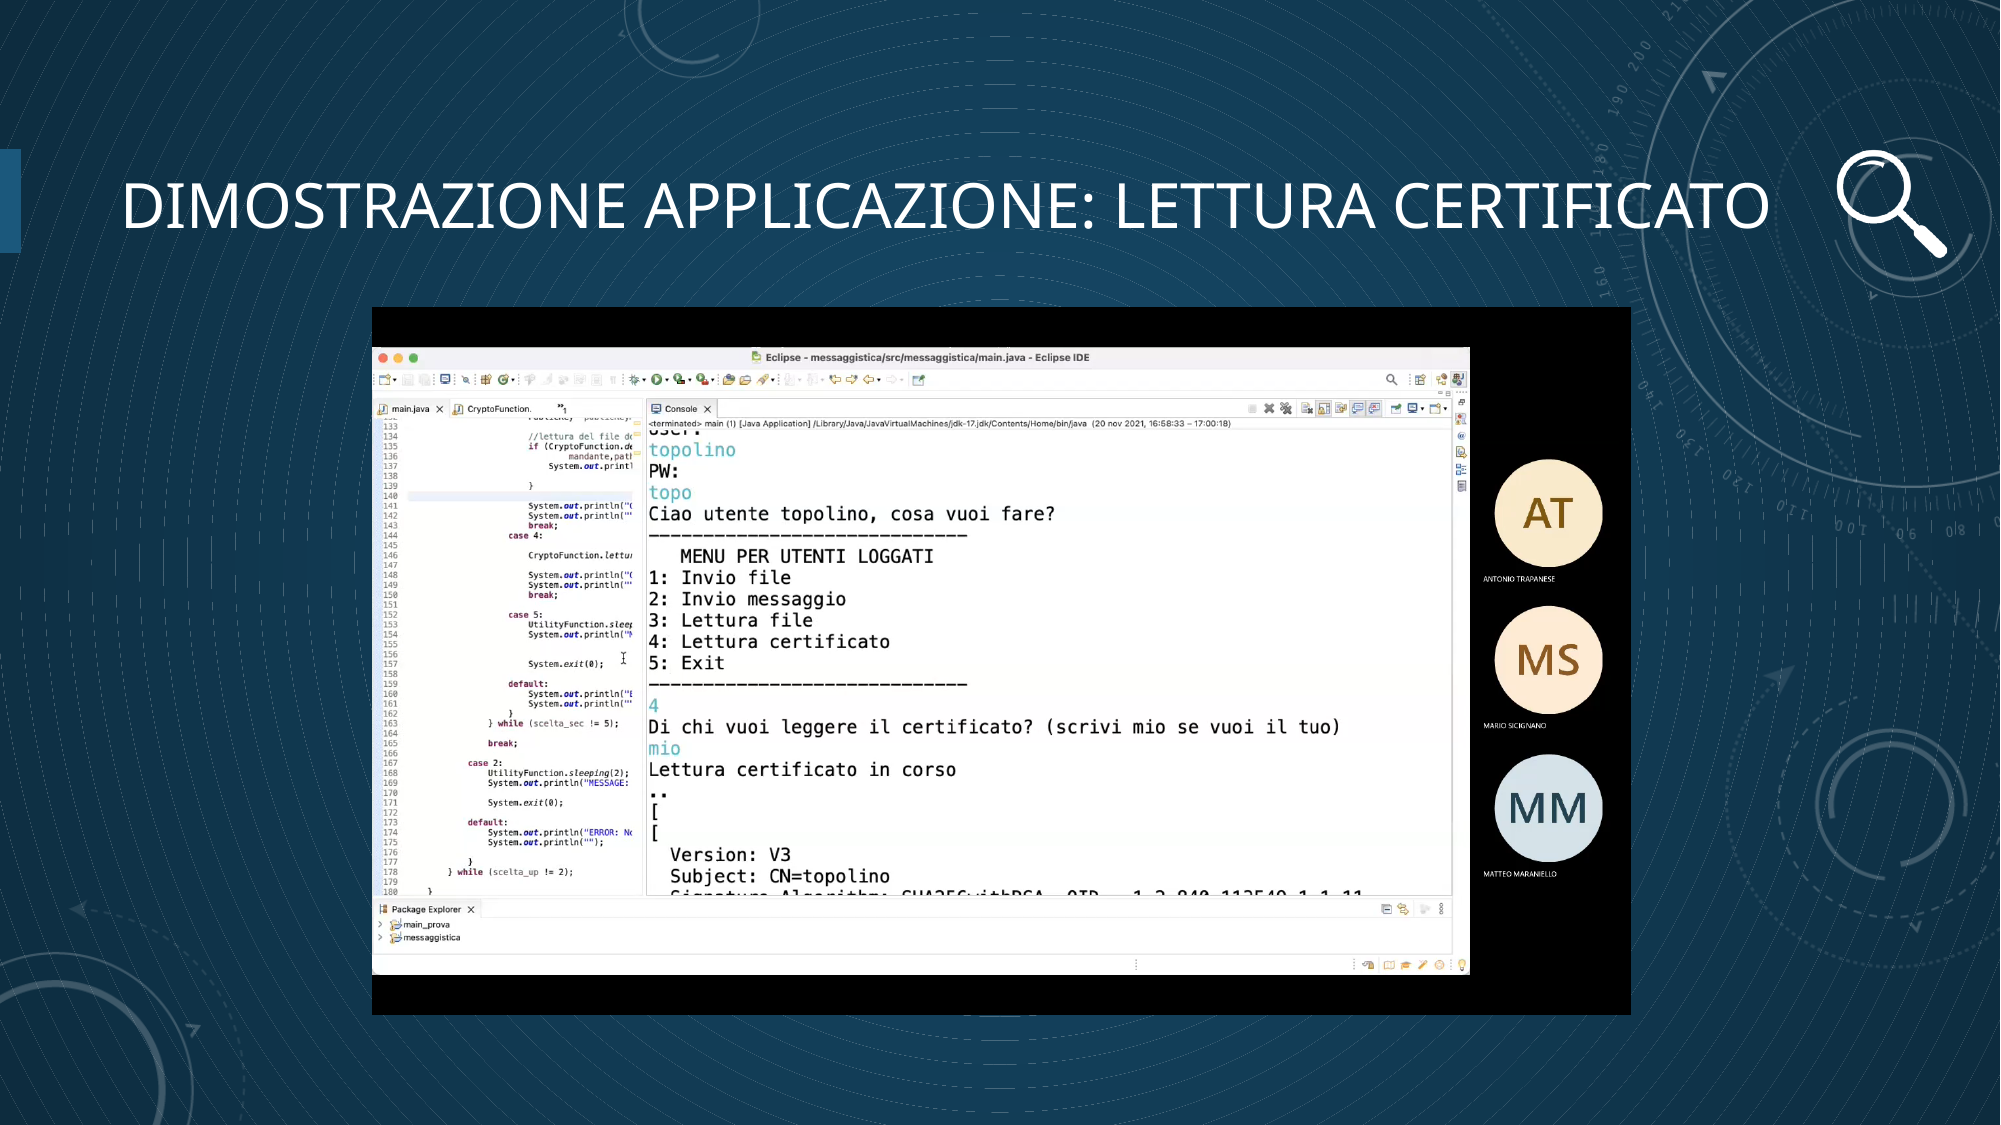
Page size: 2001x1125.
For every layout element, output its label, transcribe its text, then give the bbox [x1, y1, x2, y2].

title Dimostrazione Applicazione: Lettura certificato [111, 99, 1892, 308]
picture [0, 0, 2000, 1125]
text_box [371, 306, 1632, 1016]
